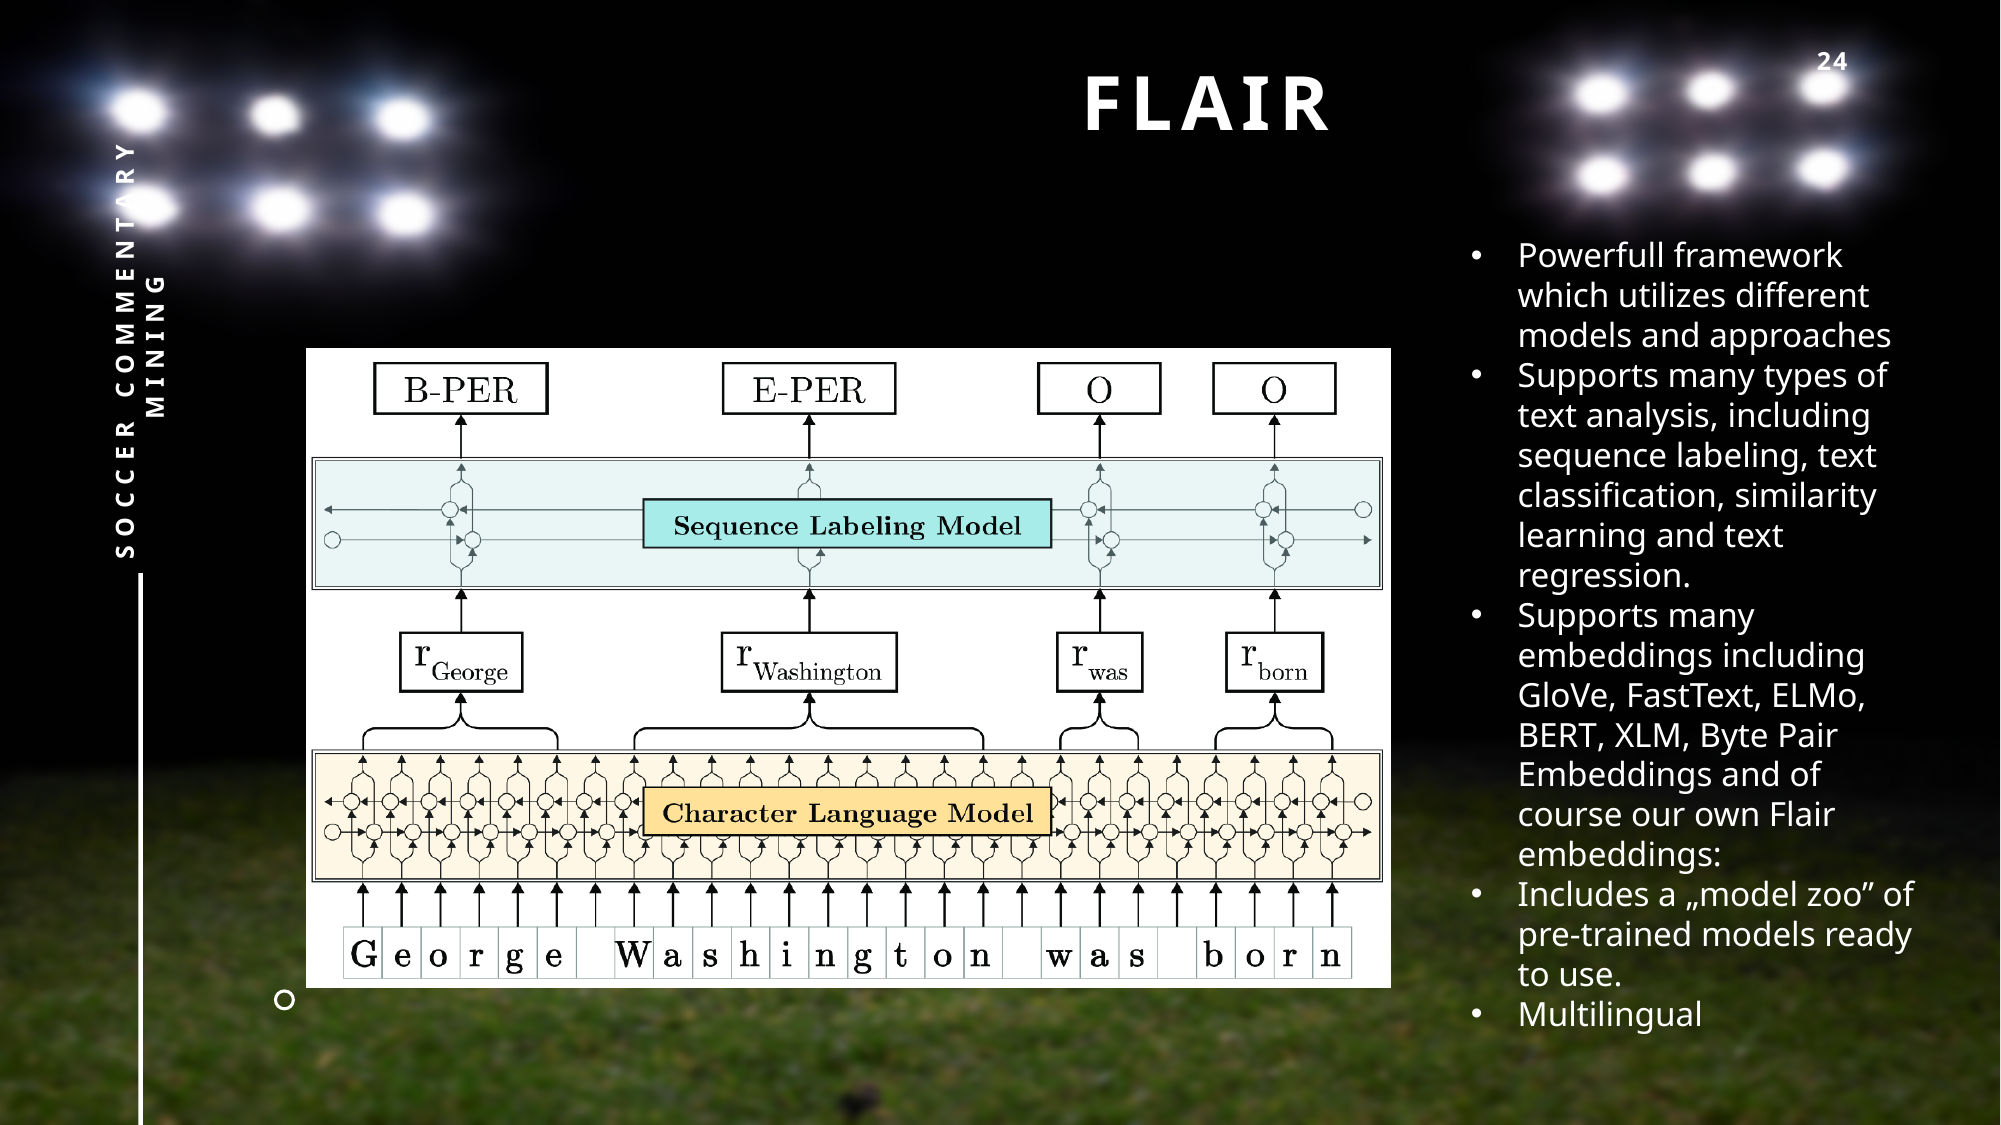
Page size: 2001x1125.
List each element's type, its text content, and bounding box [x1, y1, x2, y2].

text_box Powerfull framework which utilizes different models and approaches Supports many types of text analysis, including sequence labeling, text classification, similarity learning and text regression. Supports many embeddings including GloVe, FastText, ELMo, BERT, XLM, Byte Pair Embeddings and of course our own Flair embeddings: Includes a „model zoo” of pre-trained models ready to use. Multilingual [1456, 227, 1930, 1041]
picture [0, 0, 2001, 1125]
footer SOCCER COMMENTARY MINING [108, 119, 169, 577]
title FLAIR [655, 0, 1344, 155]
slide_number 24 [1412, 33, 1863, 93]
